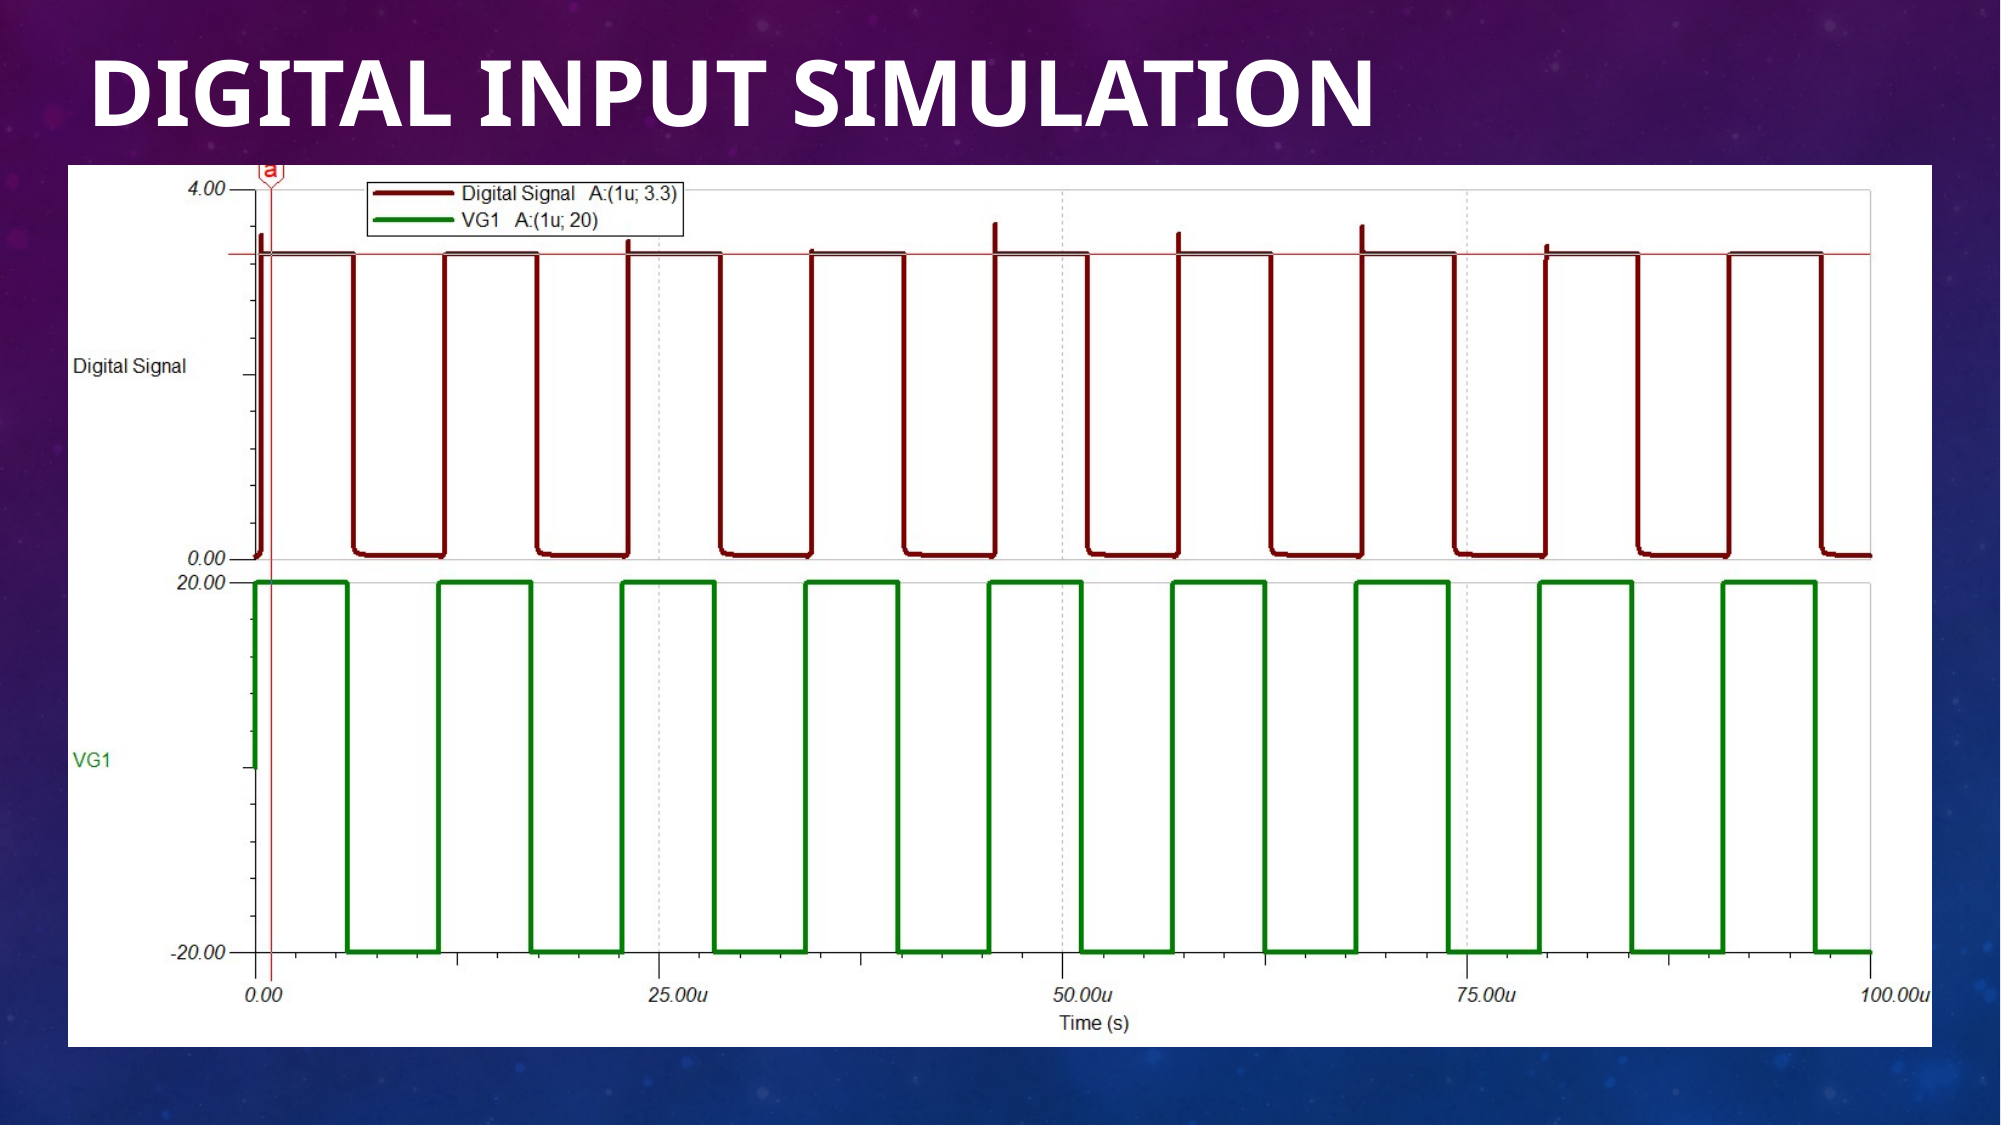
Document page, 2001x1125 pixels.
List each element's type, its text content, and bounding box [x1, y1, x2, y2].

picture [0, 0, 2001, 1125]
title Digital Input Simulation [68, 15, 1932, 142]
